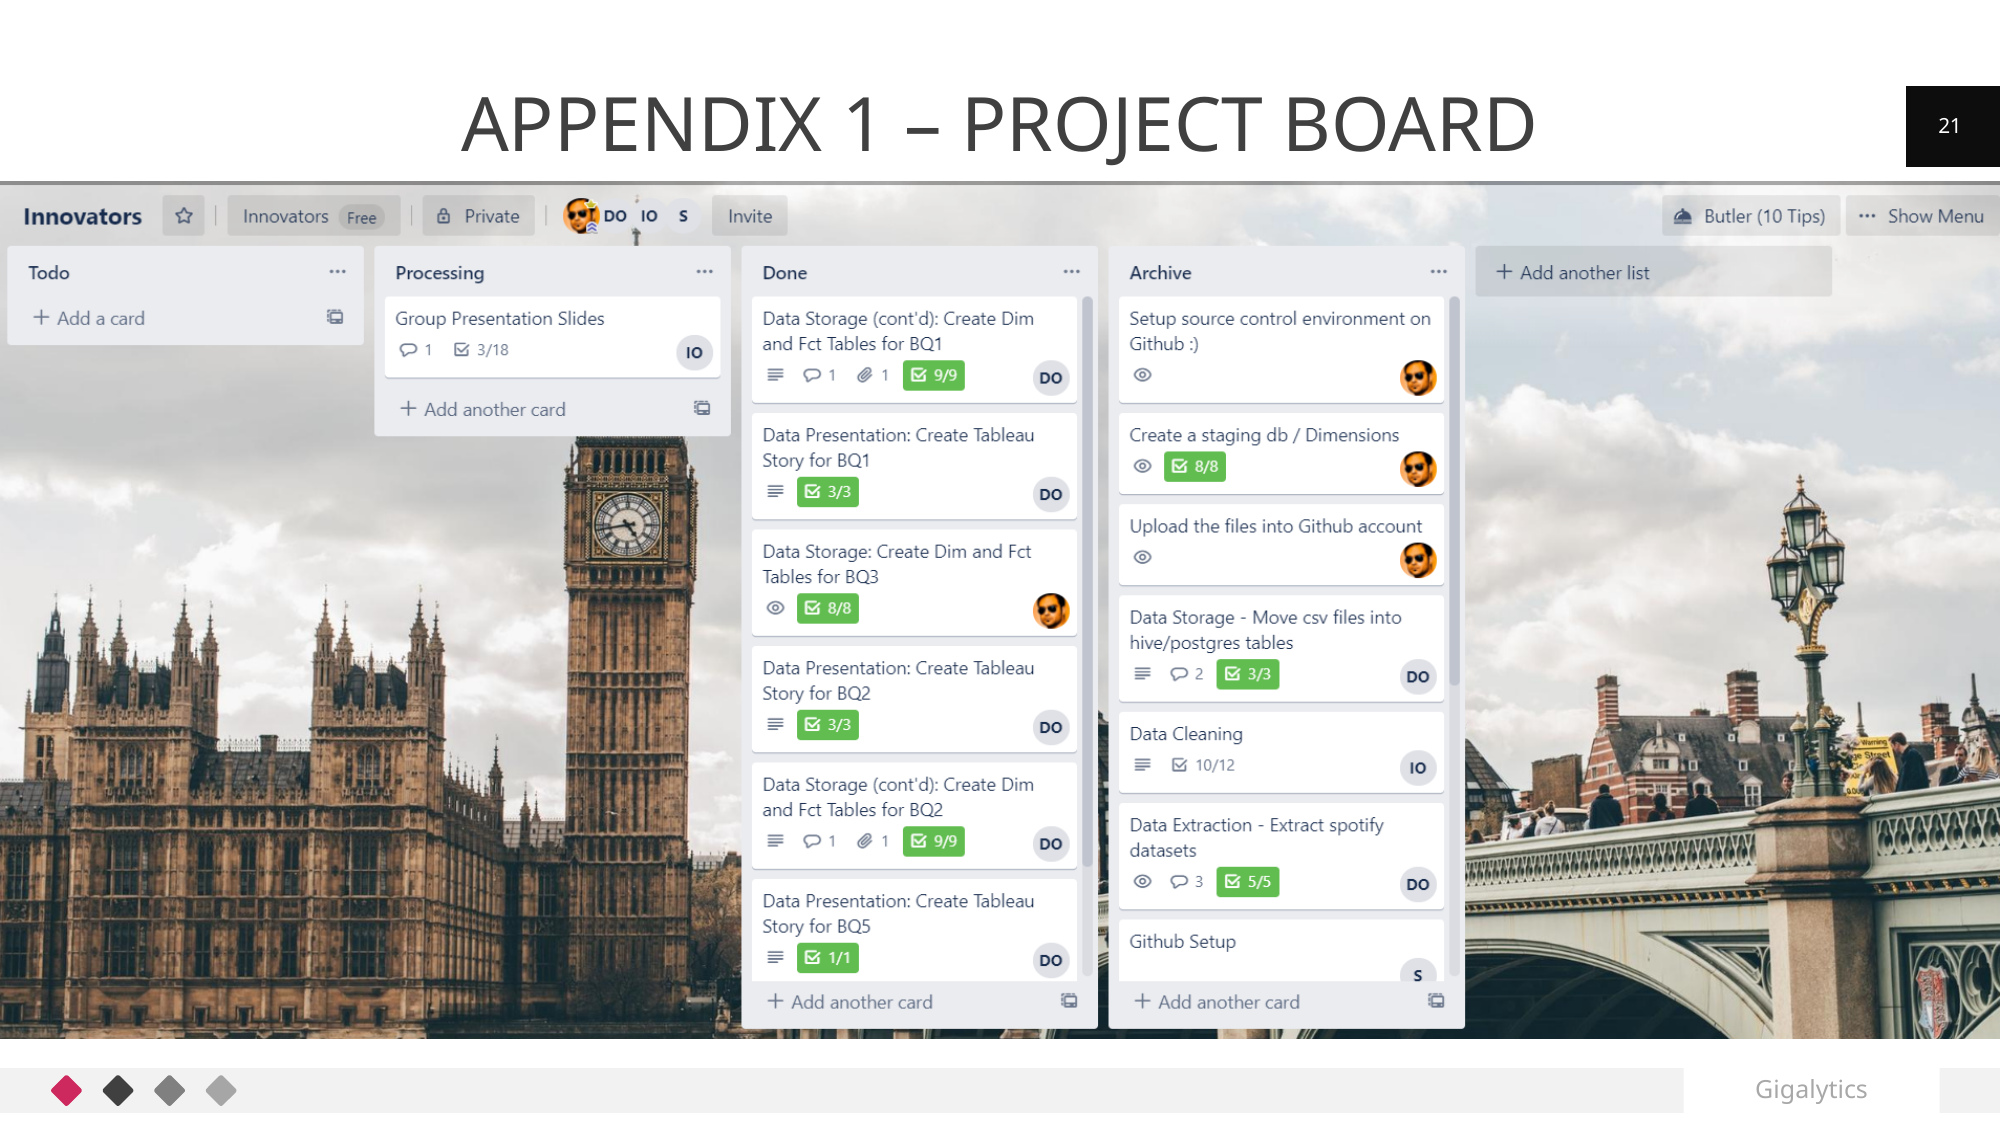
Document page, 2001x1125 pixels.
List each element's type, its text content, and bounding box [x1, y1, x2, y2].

footer Gigalytics [1683, 1067, 1940, 1114]
title Appendix 1 – Project board [137, 86, 1863, 169]
slide_number 21 [1915, 96, 1985, 157]
picture [0, 181, 2000, 1039]
